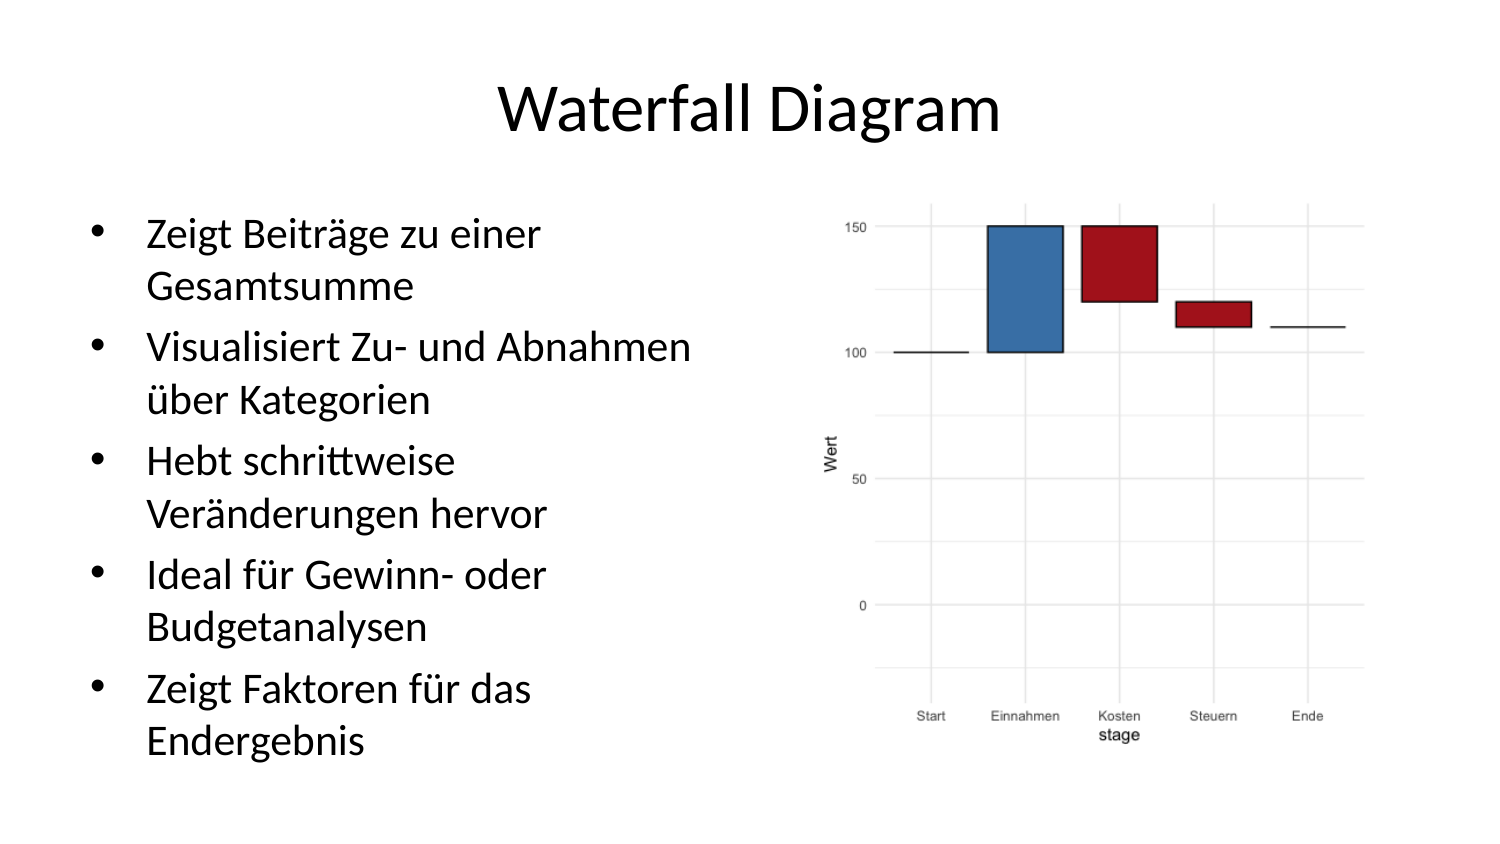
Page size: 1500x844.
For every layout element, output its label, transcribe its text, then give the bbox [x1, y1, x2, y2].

list Zeigt Beiträge zu einer Gesamtsumme Visualisiert Zu- und Abnahmen über Kategorien Hebt schrittweise Veränderungen hervor Ideal für Gewinn- oder Budgetanalysen Zeigt Faktoren für das Endergebnis [75, 196, 738, 754]
picture [816, 195, 1374, 753]
title Waterfall Diagram [75, 33, 1425, 175]
